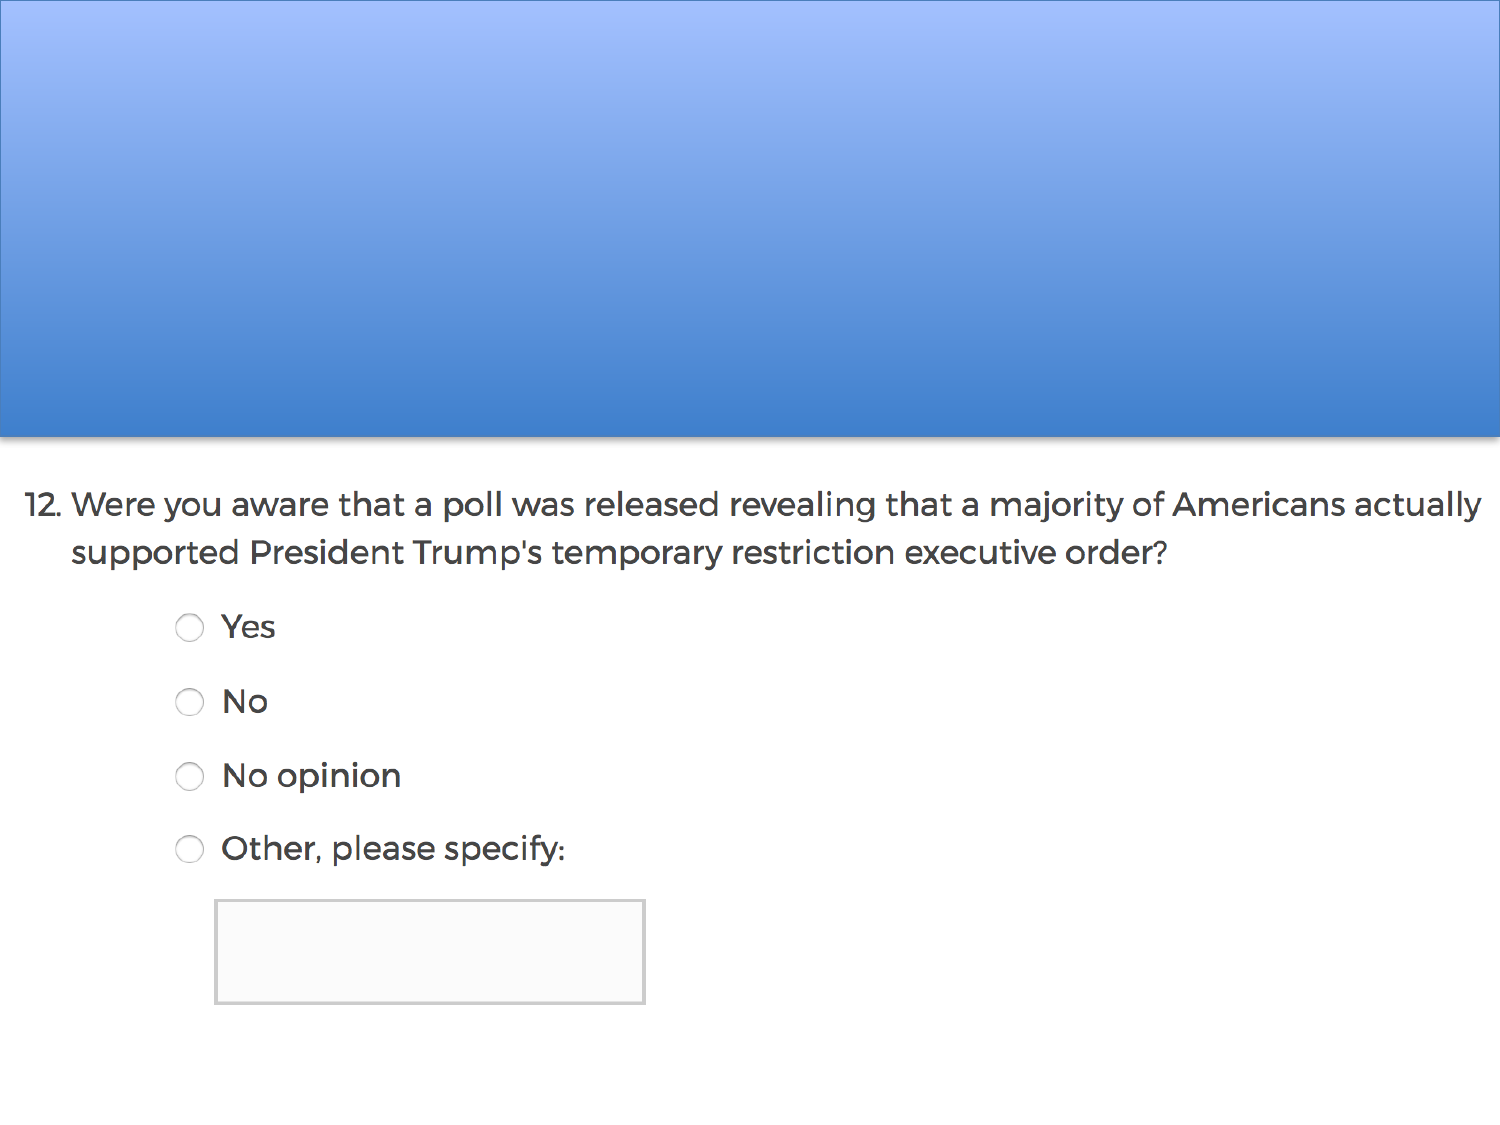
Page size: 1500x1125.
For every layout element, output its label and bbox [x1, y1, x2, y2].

picture [0, 466, 1500, 1017]
picture [224, 2, 1265, 437]
text_box [0, 0, 1500, 437]
